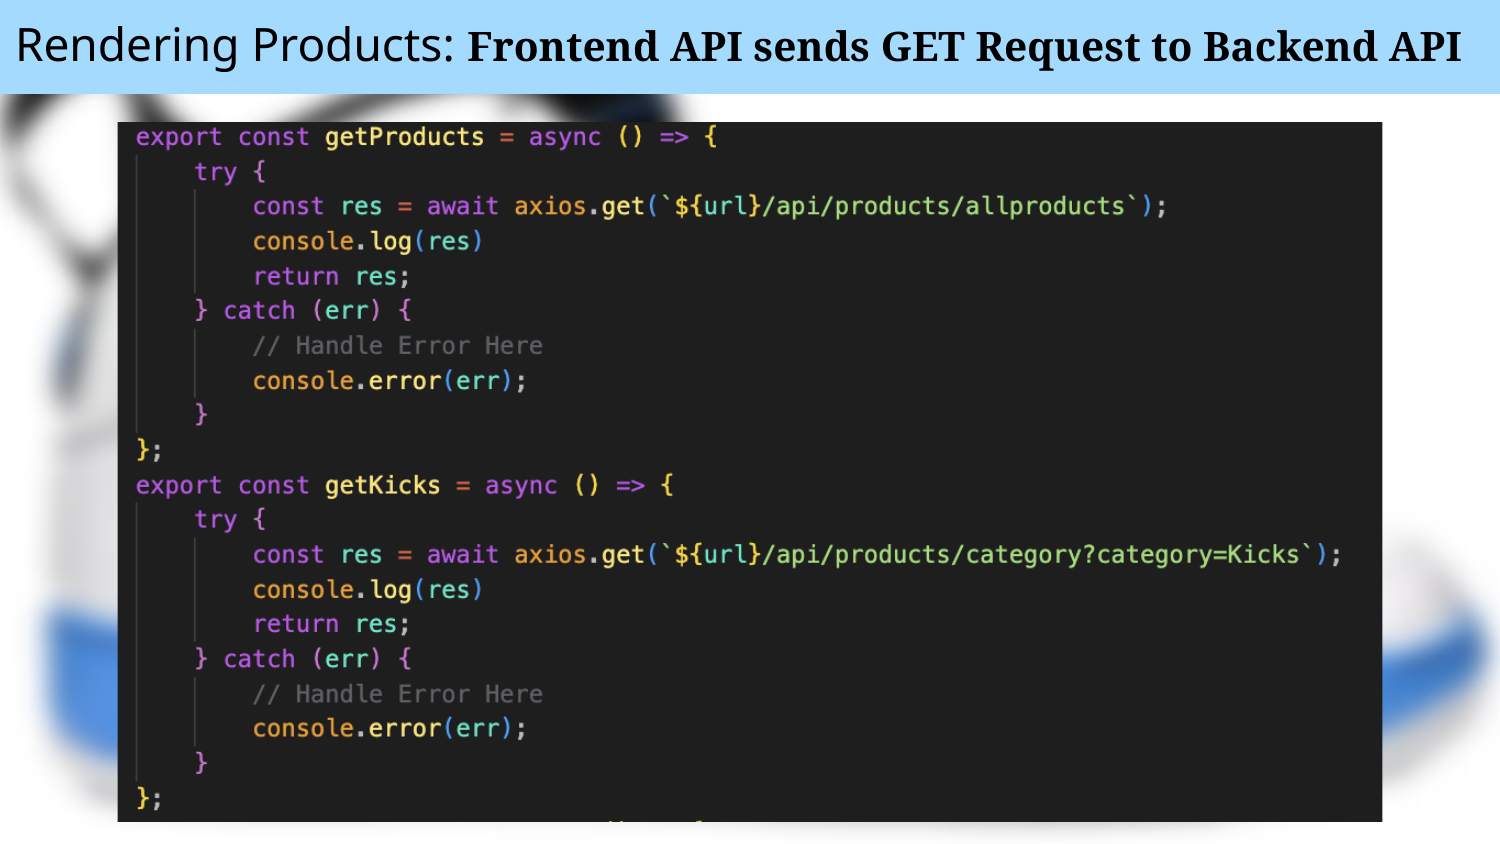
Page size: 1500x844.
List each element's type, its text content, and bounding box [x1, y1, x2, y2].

picture [0, 94, 1500, 844]
title Rendering Products: Frontend API sends GET Request to Backend API [0, 0, 1500, 94]
